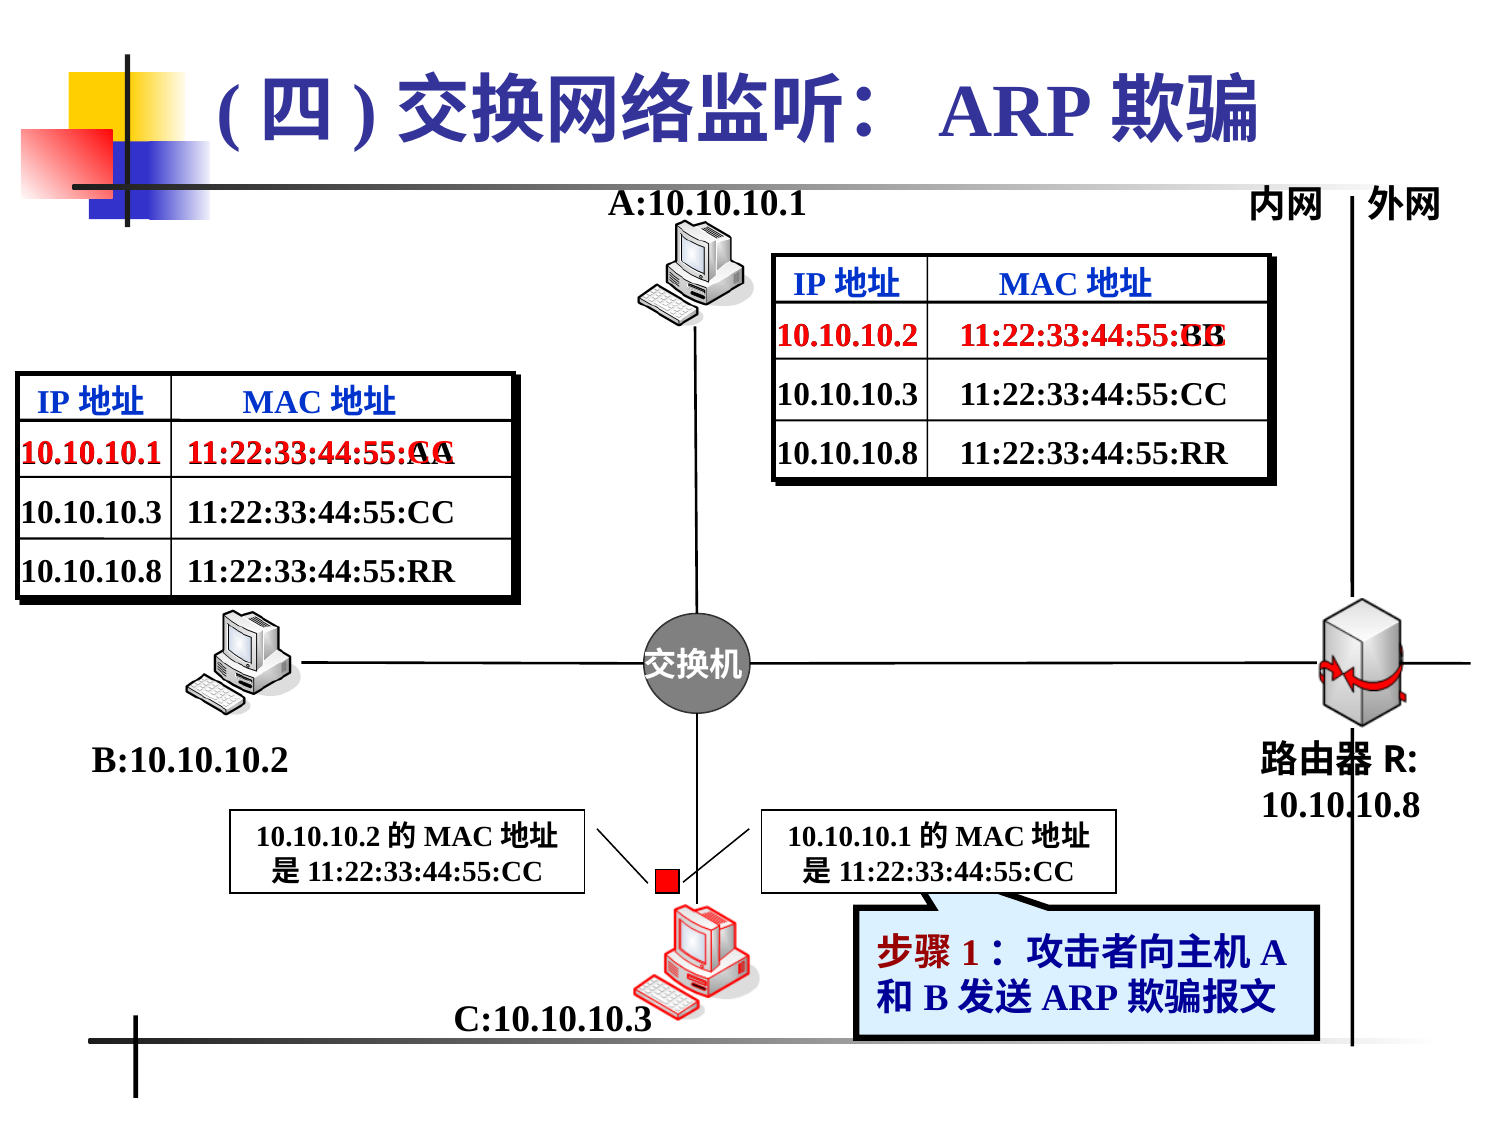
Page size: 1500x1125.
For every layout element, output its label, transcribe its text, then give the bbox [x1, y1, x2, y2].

text_box B:10.10.10.2 [76, 727, 337, 788]
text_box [694, 325, 698, 614]
title (四)交换网络监听：ARP欺骗 [201, 28, 1395, 160]
text_box 路由器R: 10.10.10.8 [1246, 727, 1483, 833]
text_box 步骤1：攻击者向主机A和B发送ARP欺骗报文 [856, 900, 1317, 1038]
text_box C:10.10.10.3 [438, 986, 699, 1047]
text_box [761, 254, 1271, 480]
text_box 内网 [1234, 172, 1352, 233]
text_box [229, 809, 680, 894]
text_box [5, 372, 514, 598]
text_box 交换机 [643, 613, 750, 714]
text_box A:10.10.10.1 [593, 170, 854, 231]
picture [1316, 597, 1409, 728]
picture [631, 903, 762, 1024]
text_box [681, 809, 1117, 894]
picture [635, 219, 755, 327]
text_box 外网 [1352, 172, 1483, 233]
picture [182, 608, 302, 717]
